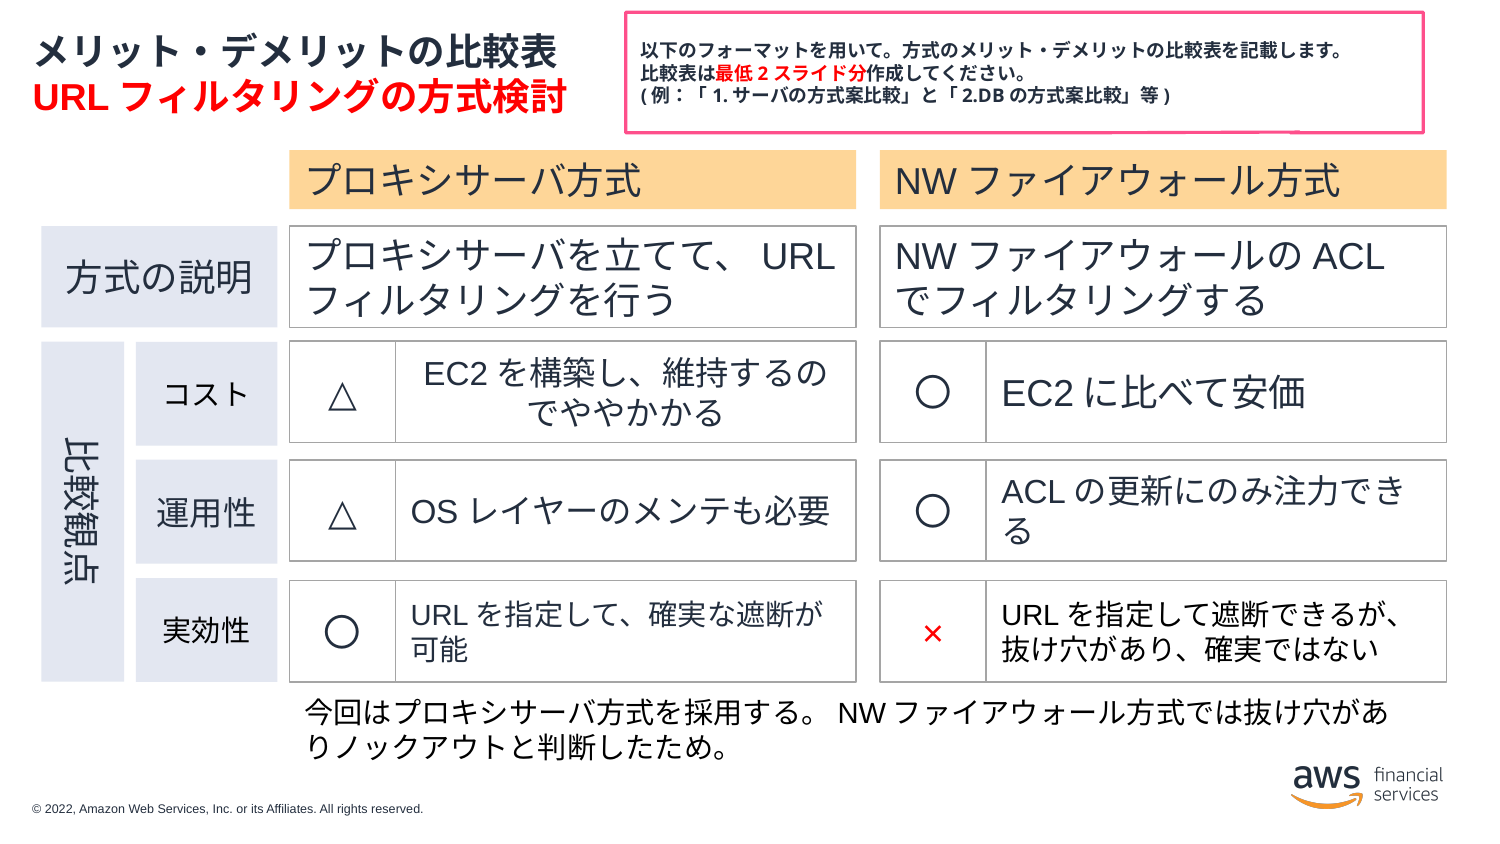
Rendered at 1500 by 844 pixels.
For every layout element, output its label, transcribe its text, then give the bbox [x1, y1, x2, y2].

text_box 〇 [879, 459, 986, 562]
text_box △ [289, 341, 395, 443]
text_box 比較観点 [41, 341, 125, 682]
picture [1291, 766, 1444, 809]
text_box コスト [135, 341, 278, 446]
text_box 今回はプロキシサーバ方式を採用する。NWファイアウォール方式では抜け穴がありノックアウトと判断したため。 [289, 679, 1412, 780]
text_box URLを指定して、確実な遮断が可能 [395, 580, 857, 682]
text_box 実効性 [135, 578, 278, 682]
text_box EC2を構築し、維持するのでややかかる [395, 341, 857, 443]
text_box × [879, 580, 986, 682]
text_box △ [289, 459, 395, 562]
text_box 〇 [289, 580, 395, 682]
text_box ACLの更新にのみ注力できる [986, 459, 1447, 562]
text_box EC2に比べて安価 [986, 341, 1447, 443]
text_box 方式の説明 [41, 226, 278, 328]
text_box プロキシサーバ方式 [289, 150, 857, 210]
text_box 運用性 [135, 459, 278, 564]
text_box 以下のフォーマットを用いて。方式のメリット・デメリットの比較表を記載します。 比較表は最低2スライド分作成してください。 (例：「1.サーバの方式案比較」と「2.DBの方式案比較」等) [625, 12, 1424, 133]
text_box NWファイアウォールのACLでフィルタリングする [879, 226, 1447, 328]
text_box URLを指定して遮断できるが、 抜け穴があり、確実ではない [986, 580, 1447, 682]
text_box 〇 [879, 341, 986, 443]
text_box プロキシサーバを立てて、URLフィルタリングを行う [289, 226, 857, 328]
text_box OSレイヤーのメンテも必要 [395, 459, 857, 562]
title メリット・デメリットの比較表 URLフィルタリングの方式検討 [17, 20, 625, 110]
text_box NWファイアウォール方式 [879, 150, 1447, 210]
